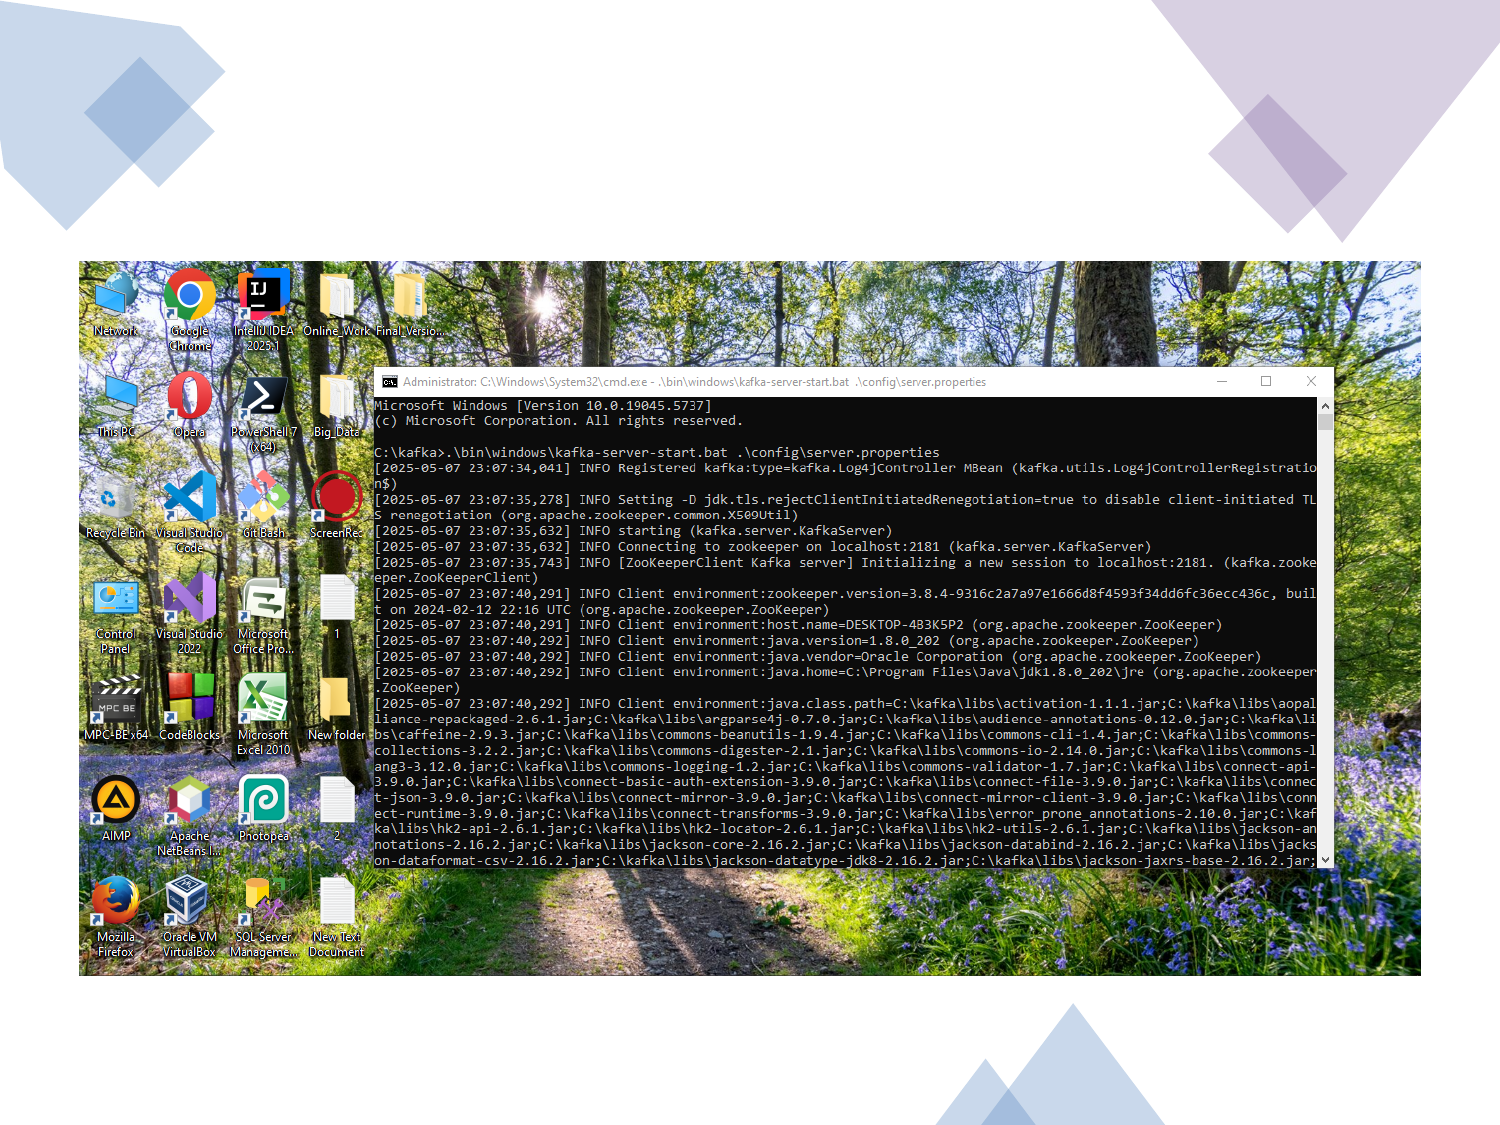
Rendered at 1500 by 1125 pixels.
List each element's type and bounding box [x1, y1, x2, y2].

text_box [0, 0, 1500, 1125]
text_box [1149, 0, 1500, 245]
text_box [1206, 118, 1314, 236]
text_box [81, 54, 217, 190]
text_box [933, 1056, 1038, 1125]
picture [78, 260, 1422, 976]
text_box [0, 0, 228, 233]
text_box [1009, 1001, 1167, 1125]
